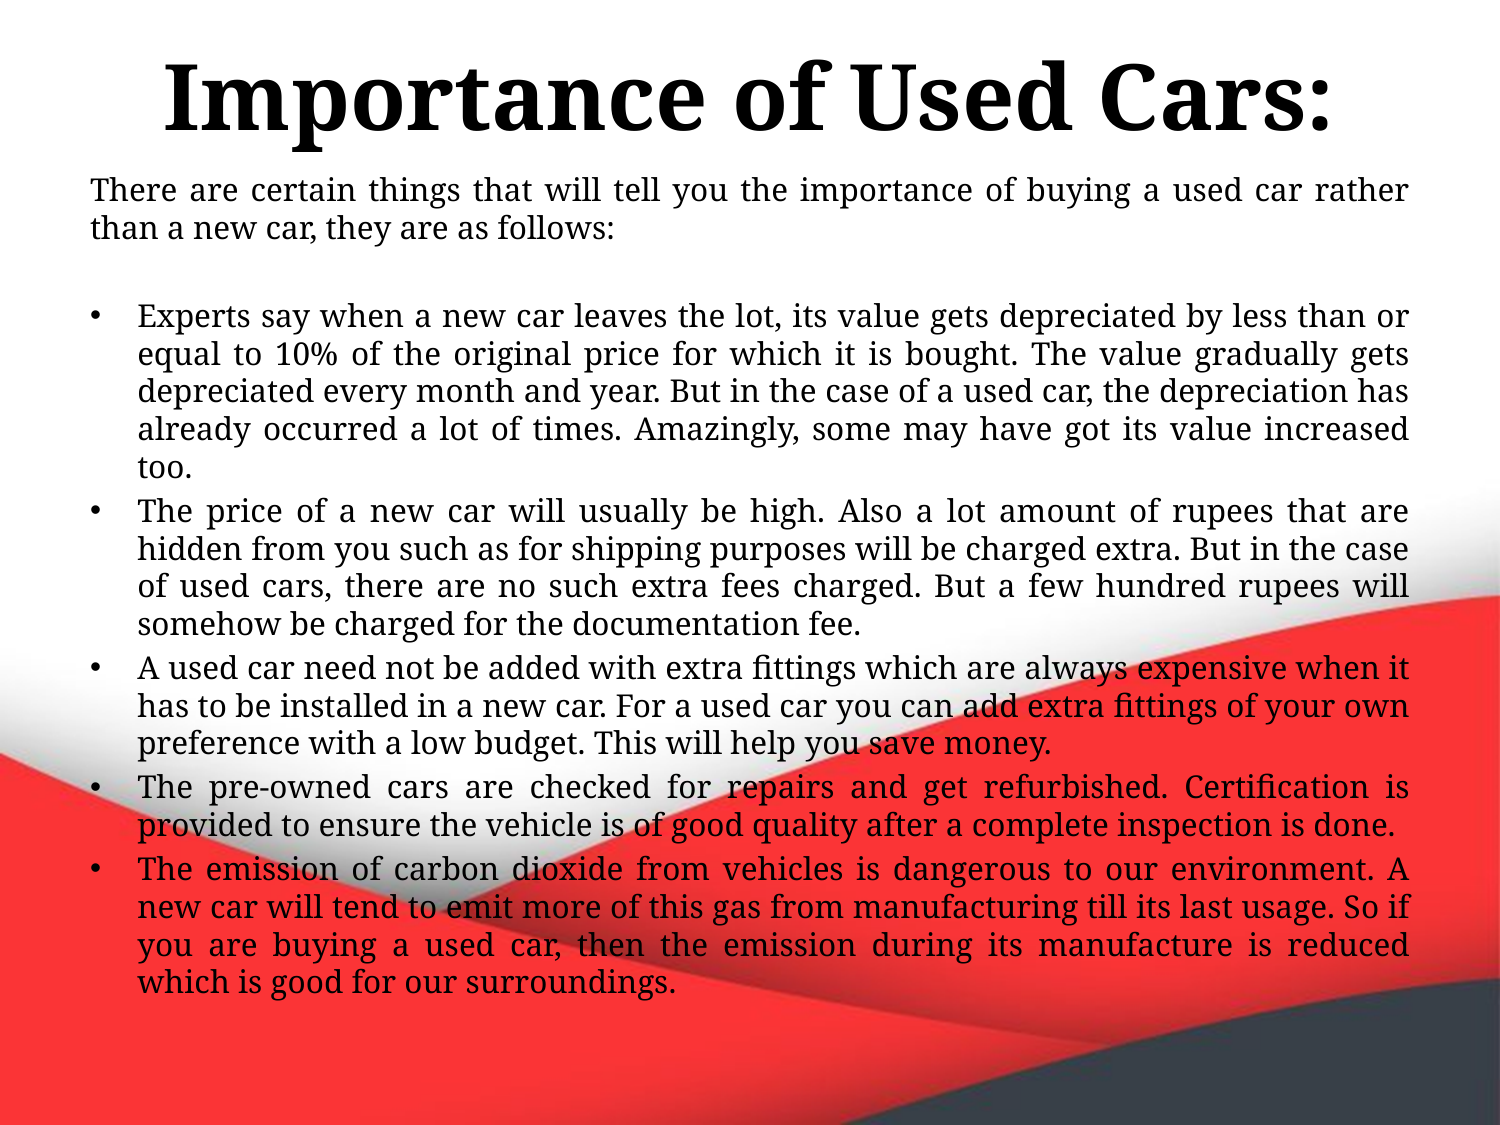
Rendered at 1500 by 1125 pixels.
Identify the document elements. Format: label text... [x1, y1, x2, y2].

title Importance of Used Cars: [75, 0, 1425, 162]
list There are certain things that will tell you the importance of buying a used car rather than a new car, they are as follows: Experts say when a new car leaves the lot, its value gets depreciated by less than or equal to 10% of the original price for which it is bought. The value gradually gets depreciated every month and year. But in the case of a used car, the depreciation has already occurred a lot of times. Amazingly, some may have got its value increased too. The price of a new car will usually be high. Also a lot amount of rupees that are hidden from you such as for shipping purposes will be charged extra. But in the case of used cars, there are no such extra fees charged. But a few hundred rupees will somehow be charged for the documentation fee. A used car need not be added with extra fittings which are always expensive when it has to be installed in a new car. For a used car you can add extra fittings of your own preference with a low budget. This will help you save money. The pre-owned cars are checked for repairs and get refurbished. Certification is provided to ensure the vehicle is of good quality after a complete inspection is done. The emission of carbon dioxide from vehicles is dangerous to our environment. A new car will tend to emit more of this gas from manufacturing till its last usage. So if you are buying a used car, then the emission during its manufacture is reduced which is good for our surroundings. [75, 162, 1425, 1050]
